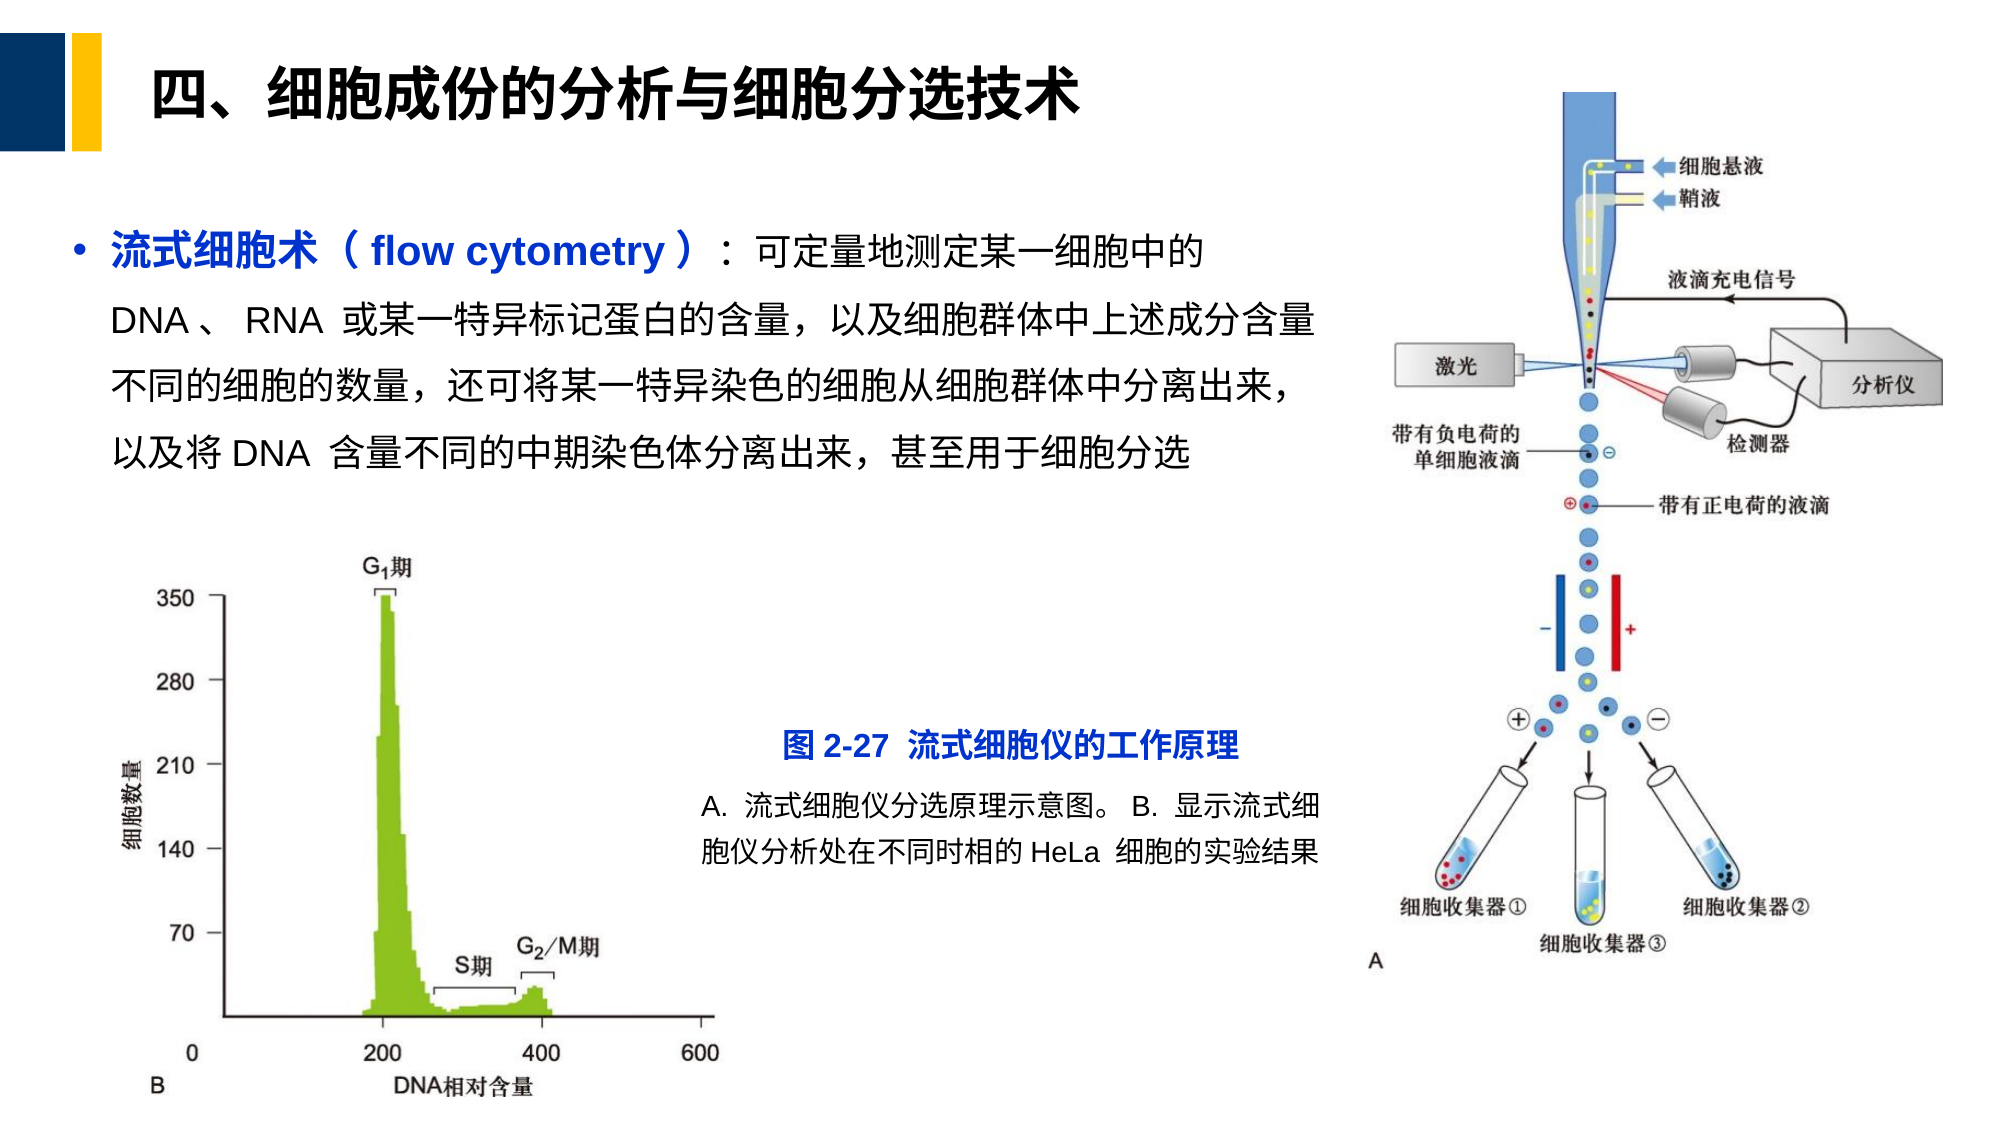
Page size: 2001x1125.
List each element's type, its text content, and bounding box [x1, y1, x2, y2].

list 流式细胞术（flow cytometry）：可定量地测定某一细胞中的DNA、RNA 或某一特异标记蛋白的含量，以及细胞群体中上述成分含量不同的细胞的数量，还可将某一特异染色的细胞从细胞群体中分离出来，以及将DNA 含量不同的中期染色体分离出来，甚至用于细胞分选 [57, 200, 1334, 1092]
text_box 图2-27 流式细胞仪的工作原理 A. 流式细胞仪分选原理示意图。B. 显示流式细胞仪分析处在不同时相的HeLa 细胞的实验结果 [733, 710, 1340, 876]
title 四、细胞成份的分析与细胞分选技术 [135, 33, 1950, 152]
picture [121, 533, 733, 1097]
picture [1340, 92, 1943, 975]
